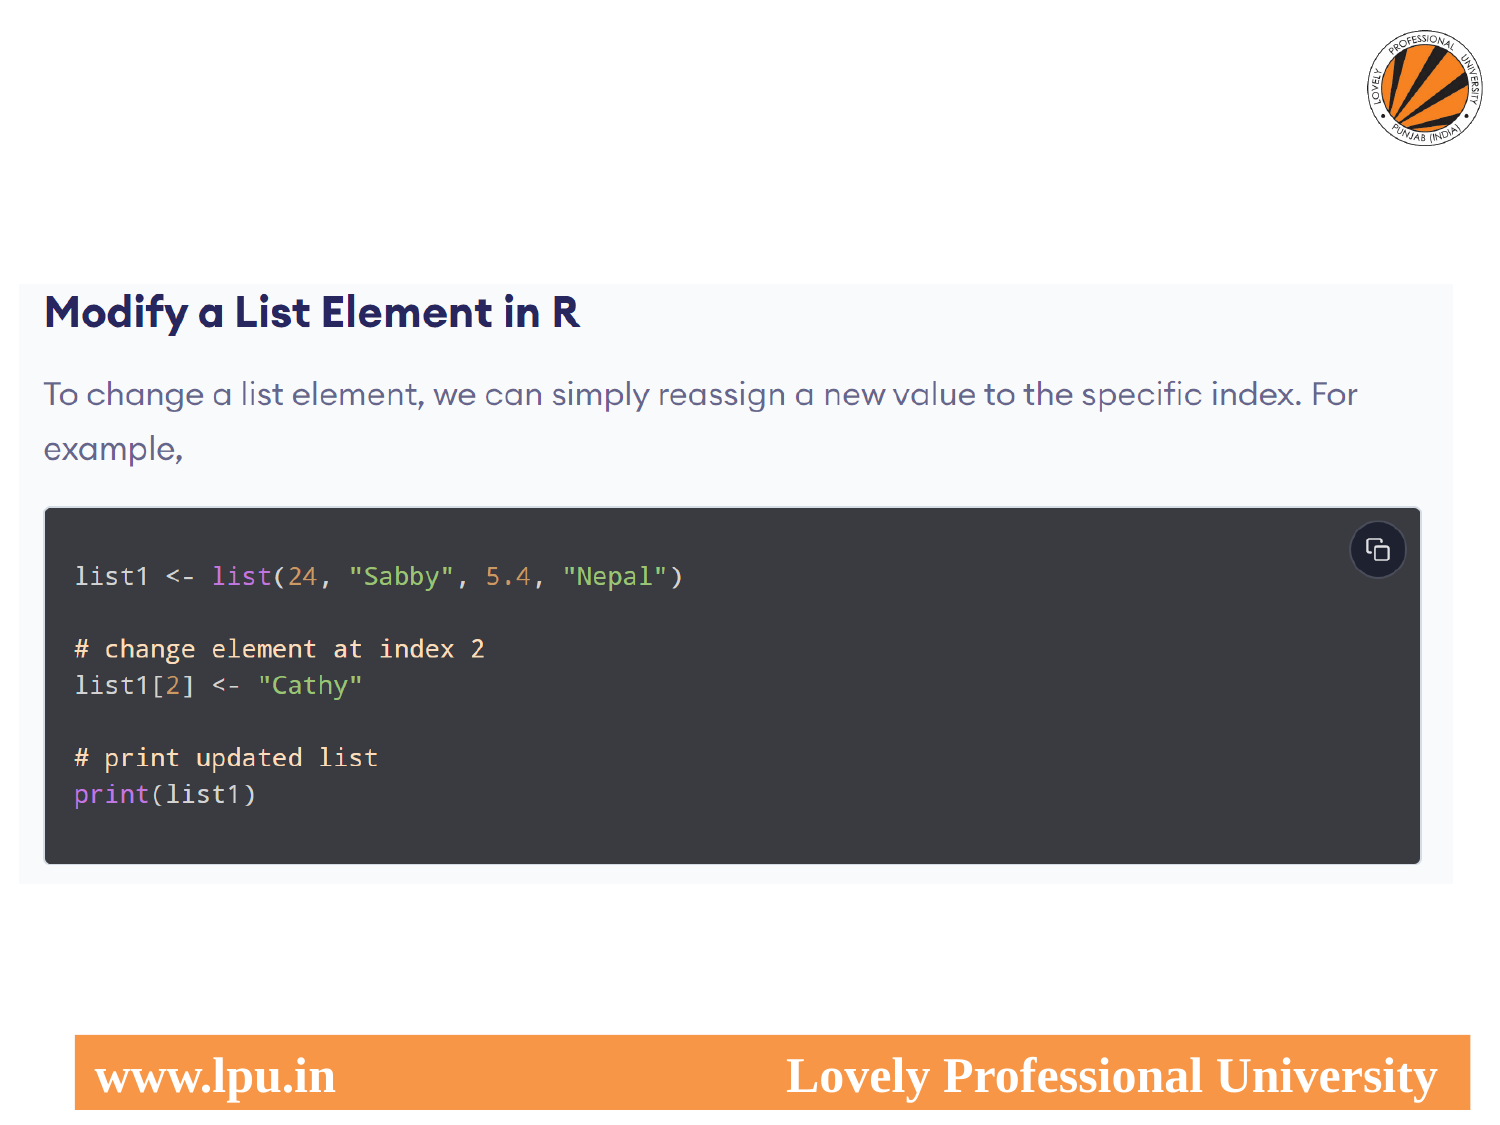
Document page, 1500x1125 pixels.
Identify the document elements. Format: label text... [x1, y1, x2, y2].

text_box www.lpu.in Lovely Professional University [74, 1034, 1471, 1110]
picture [18, 284, 1453, 885]
picture [1366, 30, 1483, 147]
